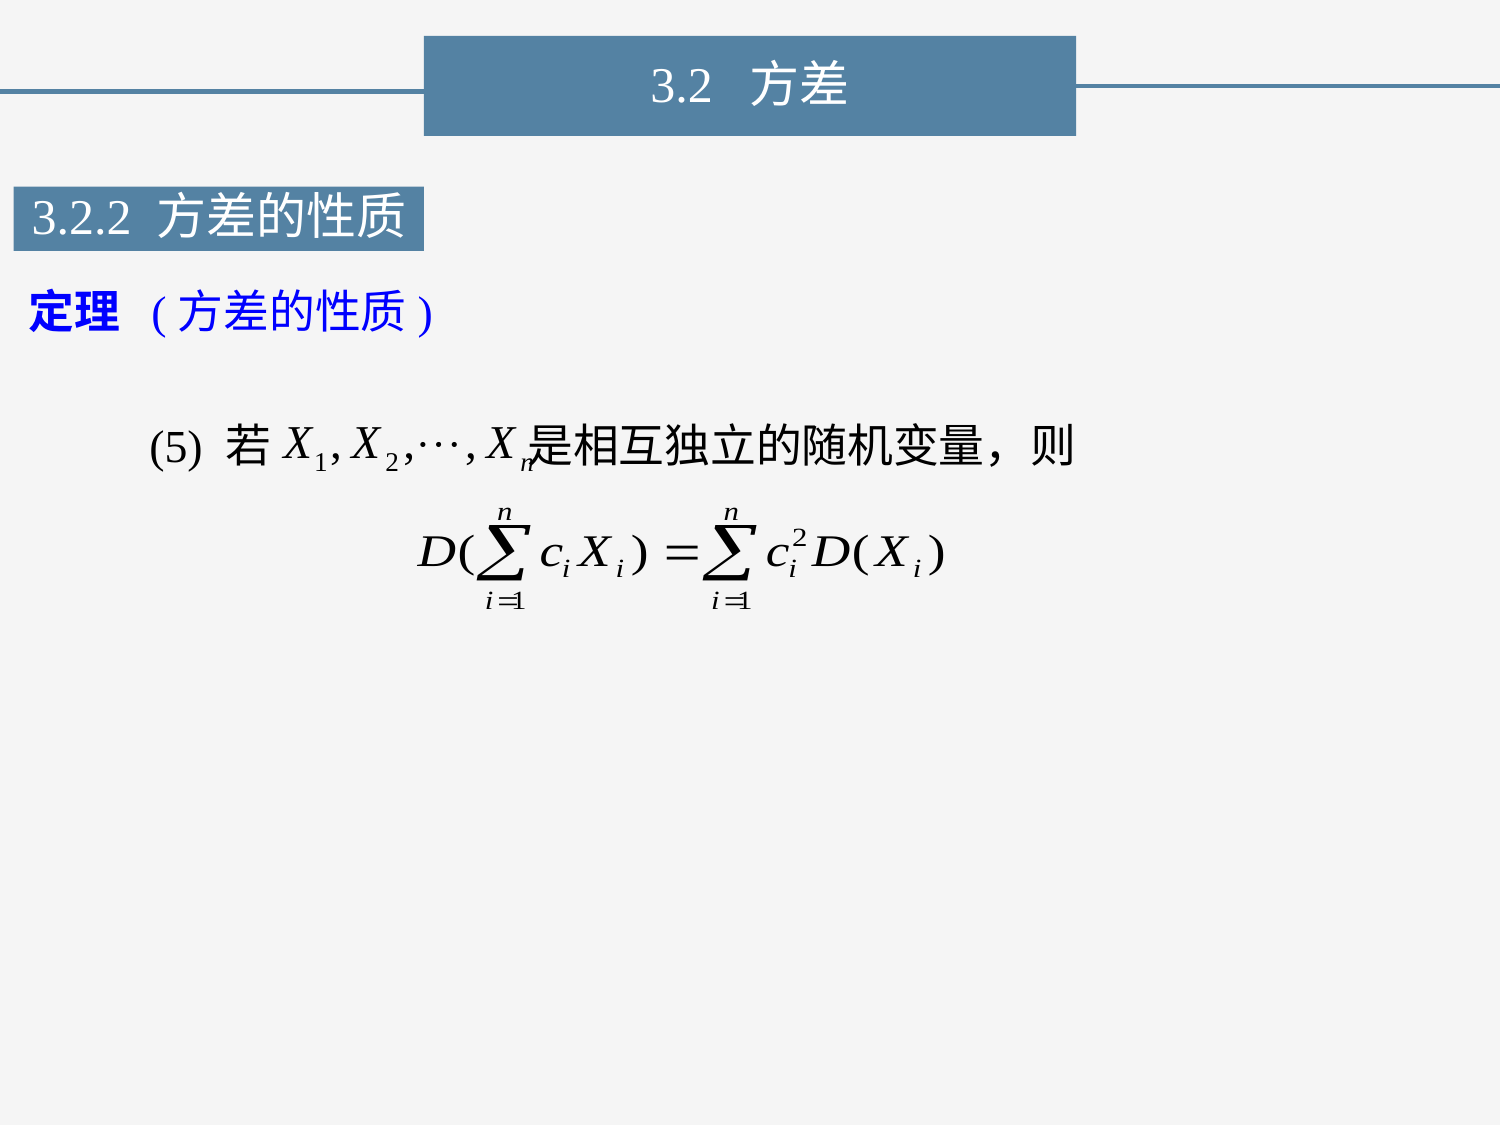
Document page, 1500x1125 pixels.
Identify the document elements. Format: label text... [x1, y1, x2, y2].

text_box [407, 490, 955, 620]
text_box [134, 409, 1128, 483]
text_box 3.2 方差 [423, 35, 1077, 136]
text_box 3.2.2 方差的性质 [13, 186, 424, 251]
text_box 定理 (方差的性质) [13, 275, 837, 346]
